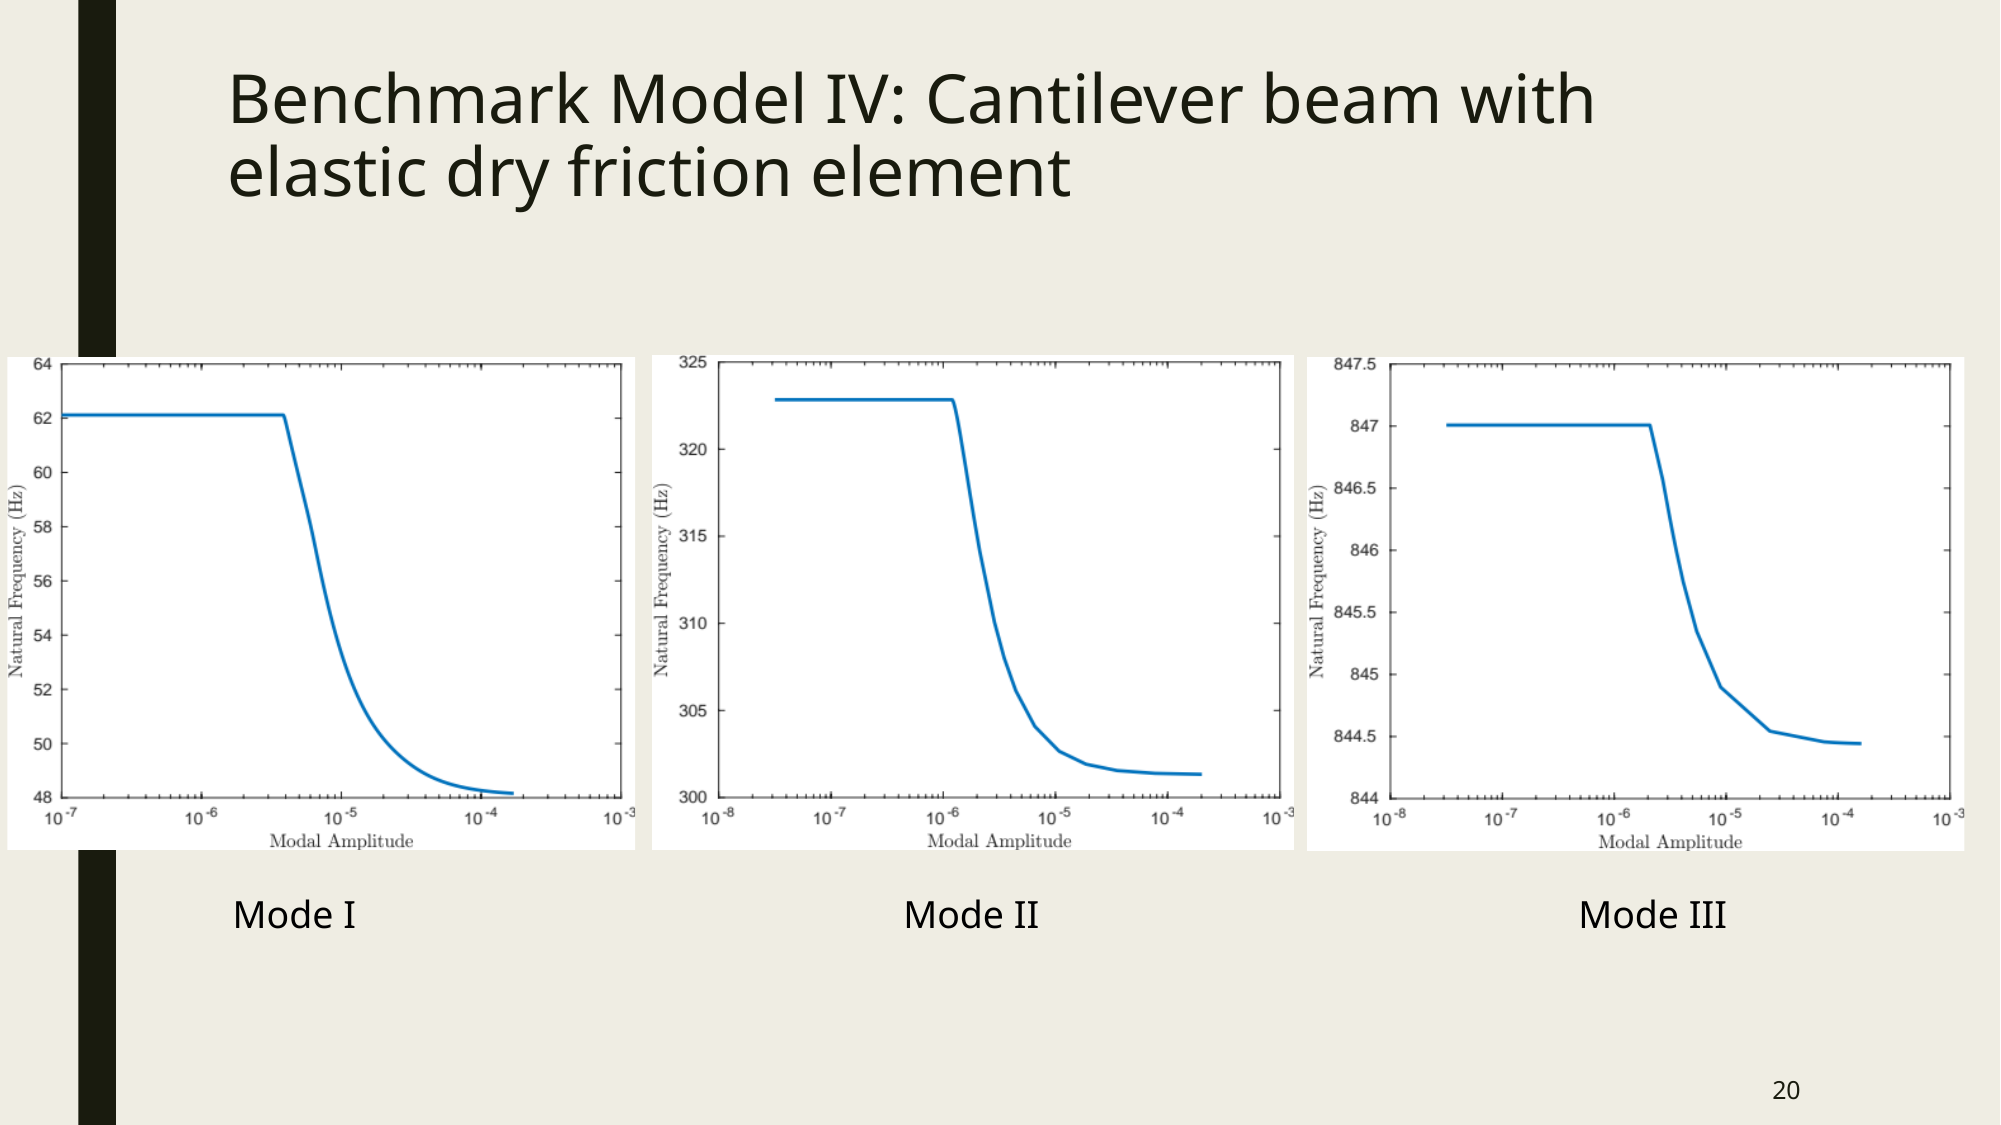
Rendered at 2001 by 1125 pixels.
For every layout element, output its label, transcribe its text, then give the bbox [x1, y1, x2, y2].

picture [652, 355, 1294, 850]
picture [7, 357, 636, 850]
title Benchmark Model IV: Cantilever beam with elastic dry friction element [212, 58, 1788, 303]
text_box Mode III [1563, 884, 1765, 944]
text_box Mode I [217, 884, 419, 944]
picture [1306, 357, 1965, 851]
text_box Mode II [888, 884, 1090, 944]
slide_number 20 [1553, 1058, 1816, 1125]
